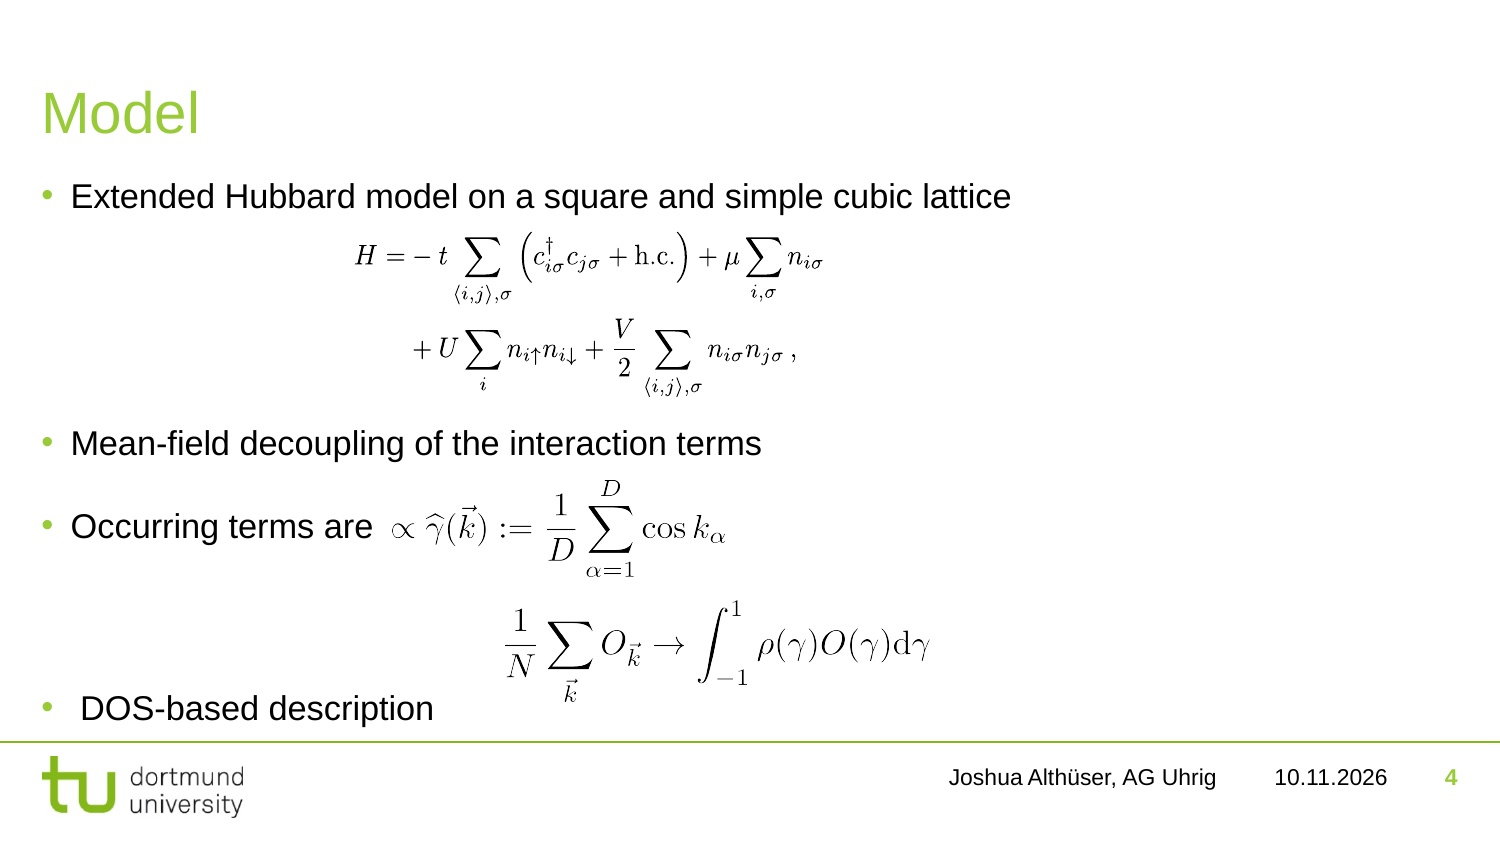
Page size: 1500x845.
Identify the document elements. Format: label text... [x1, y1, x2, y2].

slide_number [1223, 747, 1388, 834]
picture [504, 600, 930, 702]
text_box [354, 231, 823, 398]
slide_number 4 [1393, 747, 1458, 834]
picture [392, 479, 725, 577]
picture [42, 756, 243, 818]
footer Joshua Althüser, AG Uhrig [428, 747, 1217, 834]
title Model [41, 82, 1459, 158]
